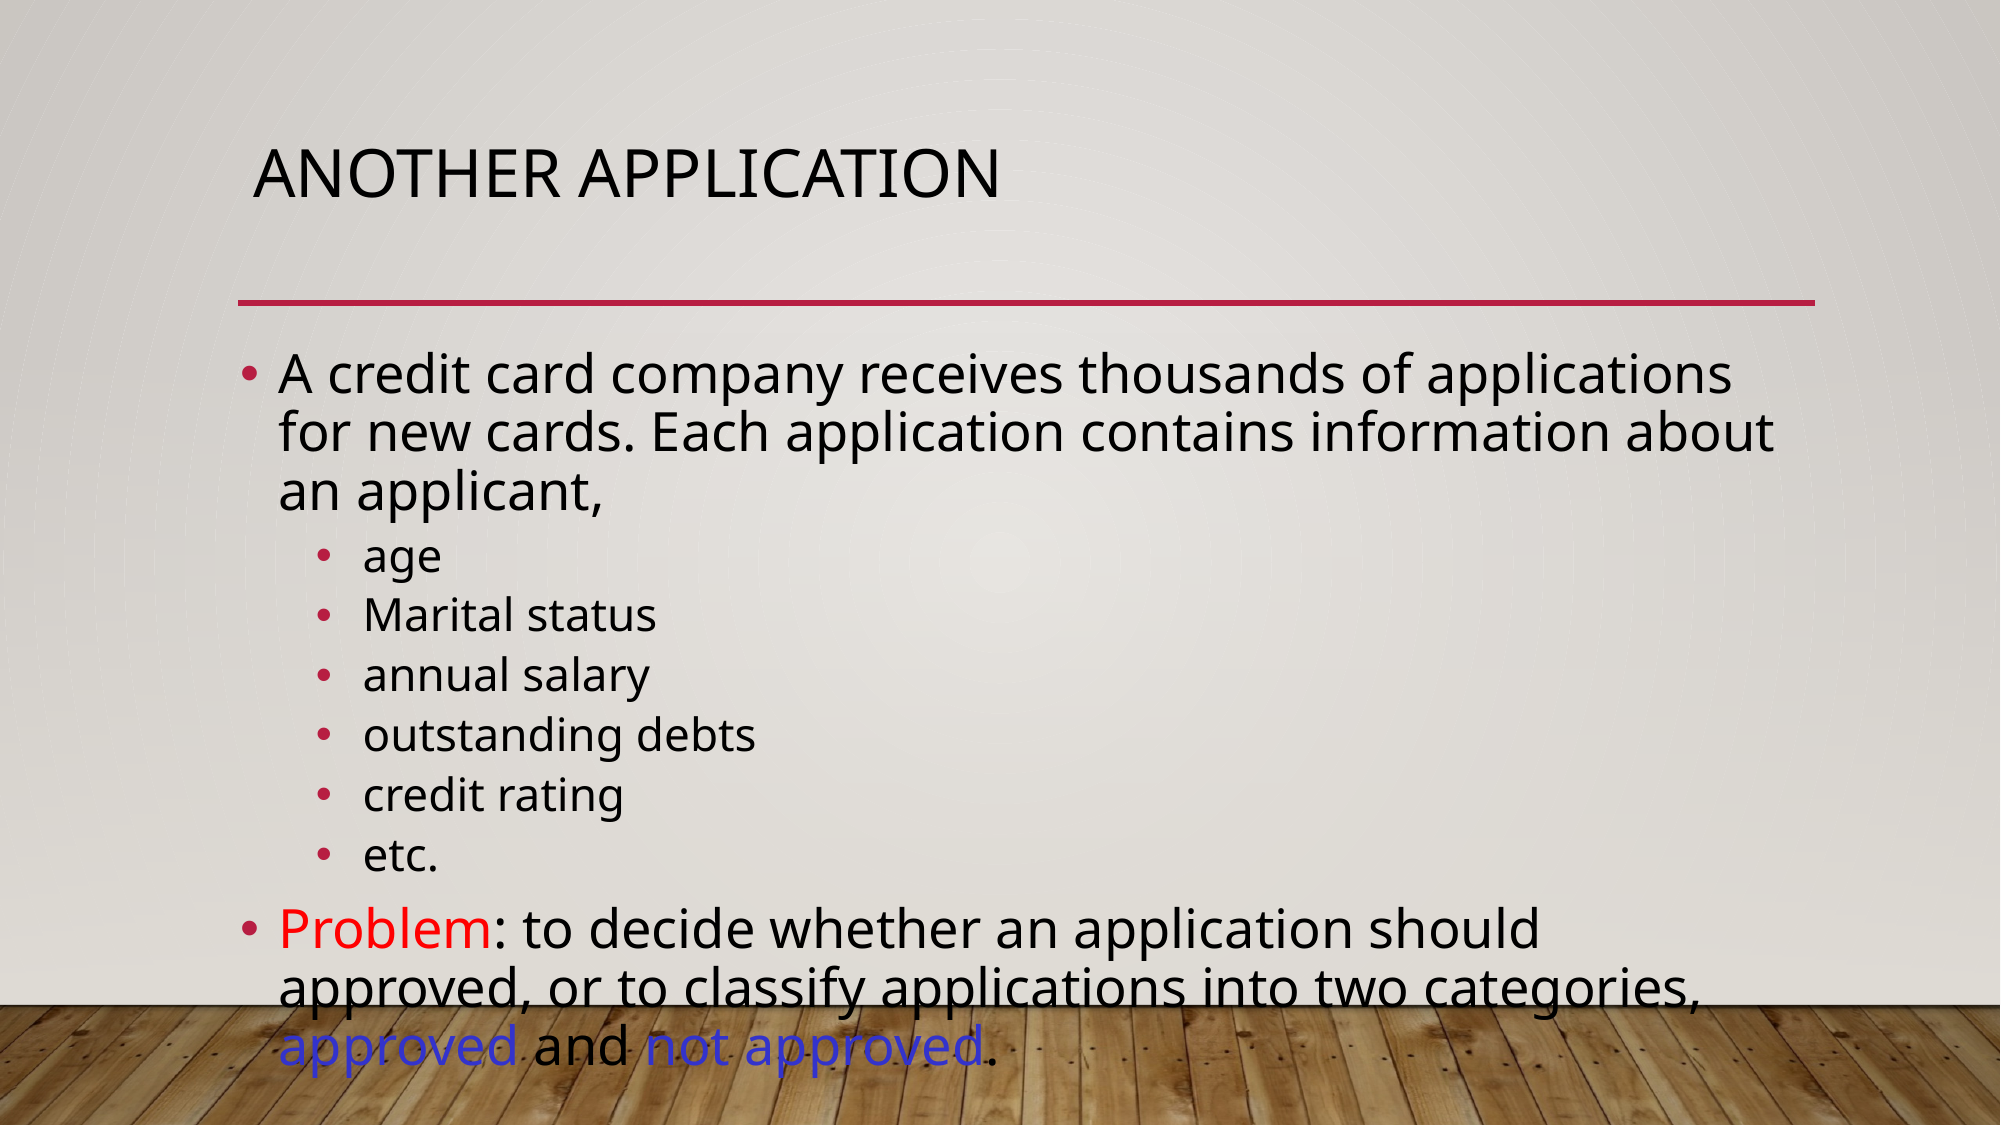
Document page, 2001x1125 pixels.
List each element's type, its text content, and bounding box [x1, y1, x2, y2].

title Another application [238, 131, 1814, 305]
list A credit card company receives thousands of applications for new cards. Each application contains information about an applicant, age Marital status annual salary outstanding debts credit rating etc. Problem: to decide whether an application should approved, or to classify applications into two categories, approved and not approved. [225, 339, 1826, 982]
picture [0, 1005, 2000, 1125]
